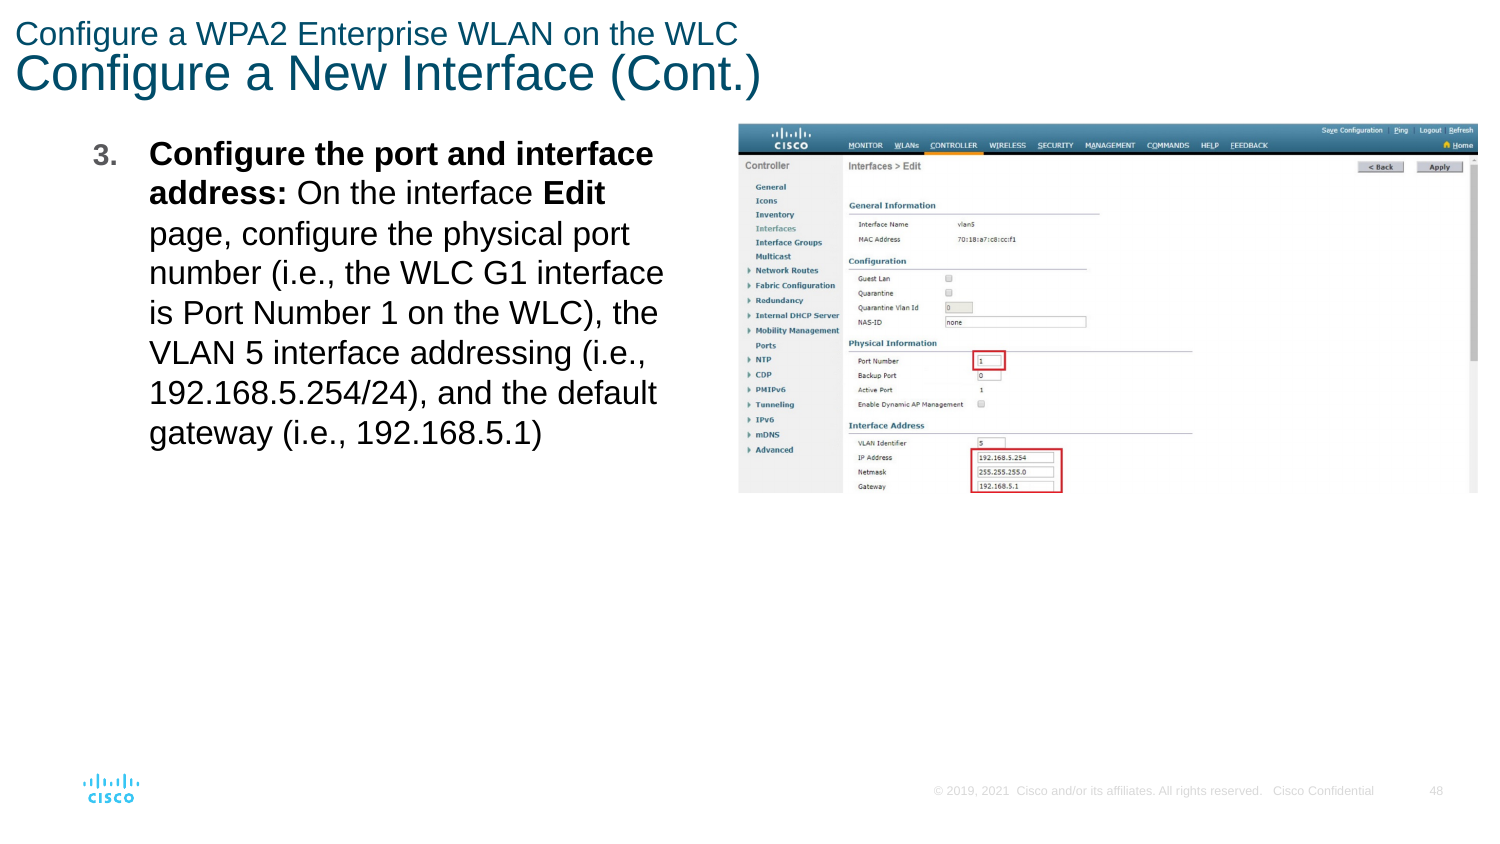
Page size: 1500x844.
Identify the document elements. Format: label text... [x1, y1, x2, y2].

title Configure a WPA2 Enterprise WLAN on the WLC Configure a New Interface (Cont.) [0, 0, 1369, 121]
picture [737, 122, 1479, 495]
list Configure the port and interface address: On the interface Edit page, configure the physical port number (i.e., the WLC G1 interface is Port Number 1 on the WLC), the VLAN 5 interface addressing (i.e., 192.168.5.254/24), and the default gateway (i.e., 192.168.5.1) [77, 124, 713, 586]
